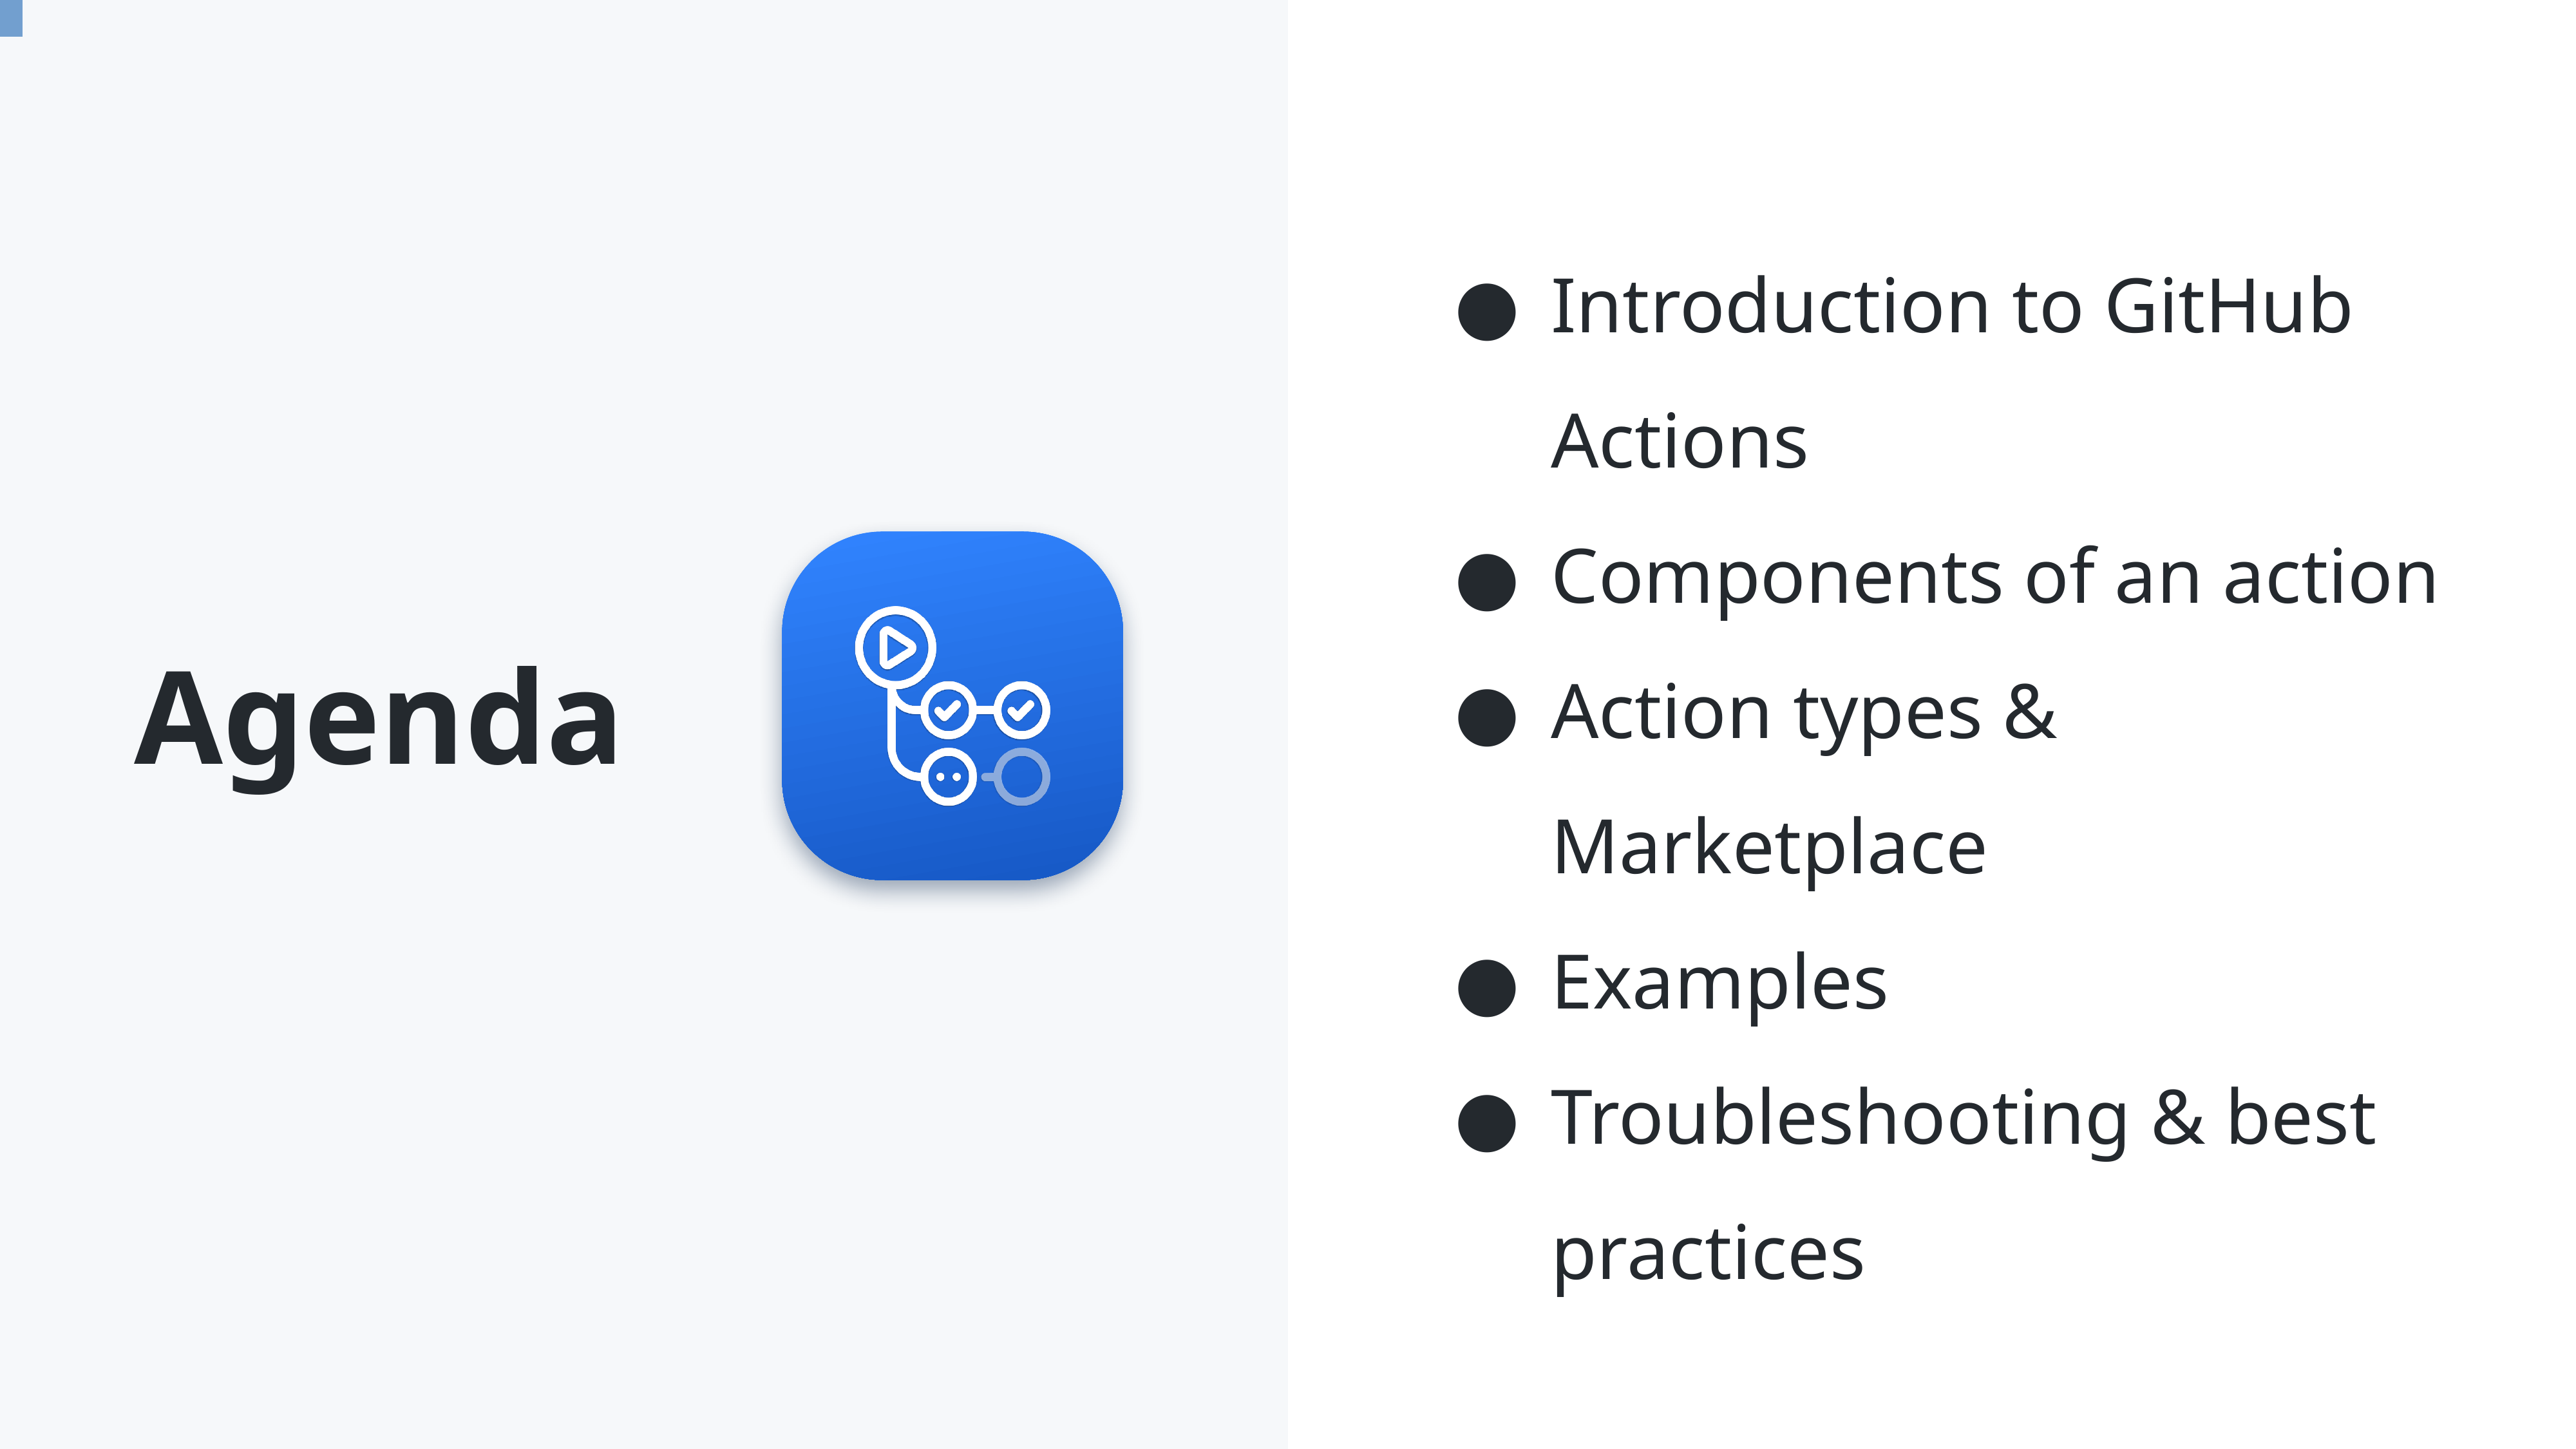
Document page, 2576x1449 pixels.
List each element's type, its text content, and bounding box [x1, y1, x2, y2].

title Agenda [128, 64, 1209, 1361]
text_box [782, 531, 1124, 880]
list Introduction to GitHub Actions Components of an action Action types & Marketplace Examples Troubleshooting & best practices [1416, 64, 2471, 1353]
